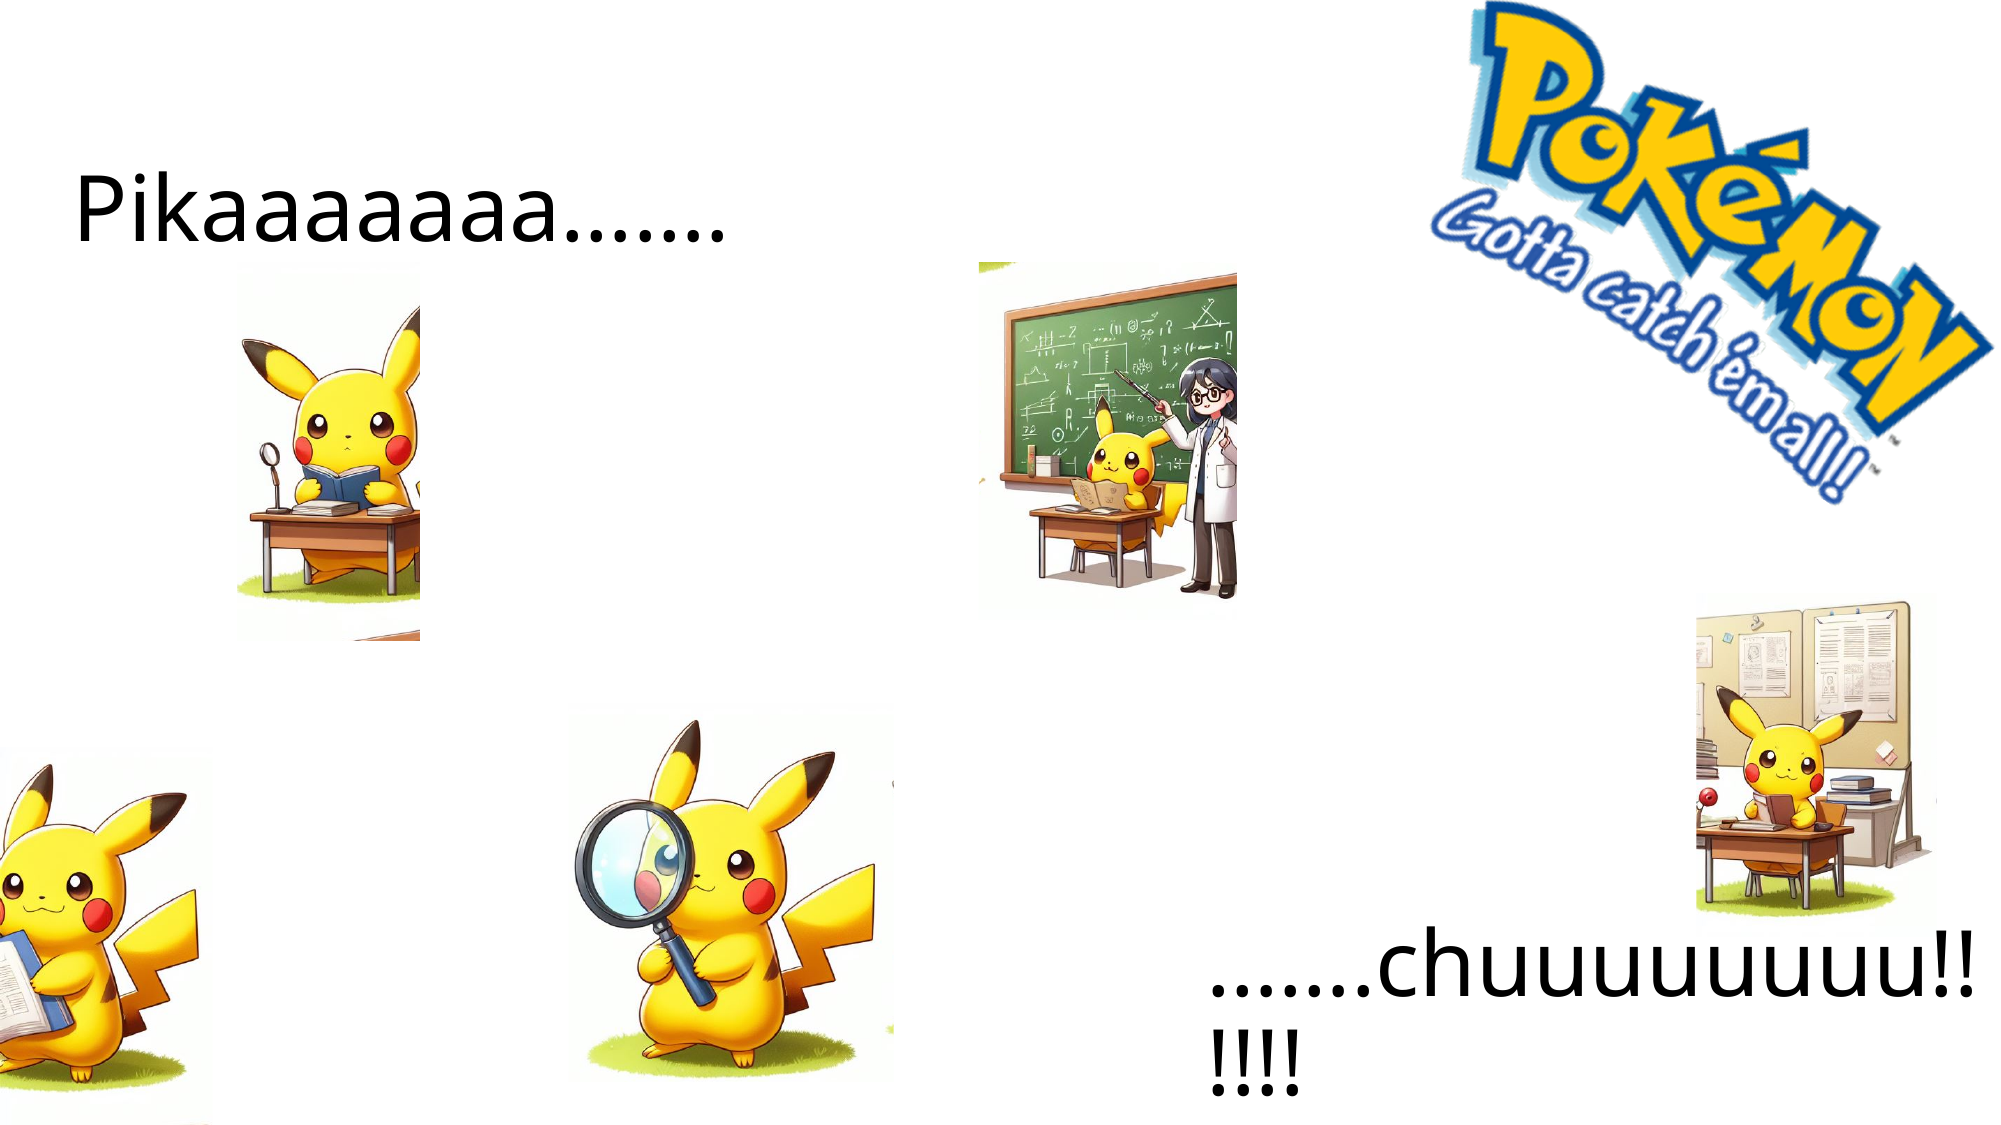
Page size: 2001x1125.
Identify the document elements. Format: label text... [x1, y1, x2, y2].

picture [978, 262, 1238, 621]
picture [1695, 593, 1938, 938]
text_box Pikaaaaaaa……. [57, 103, 1119, 321]
picture [236, 262, 421, 642]
title …….chuuuuuuuu!!!!!! [1191, 907, 2000, 1125]
picture [1357, 0, 2000, 530]
picture [568, 703, 895, 1083]
picture [0, 746, 213, 1125]
